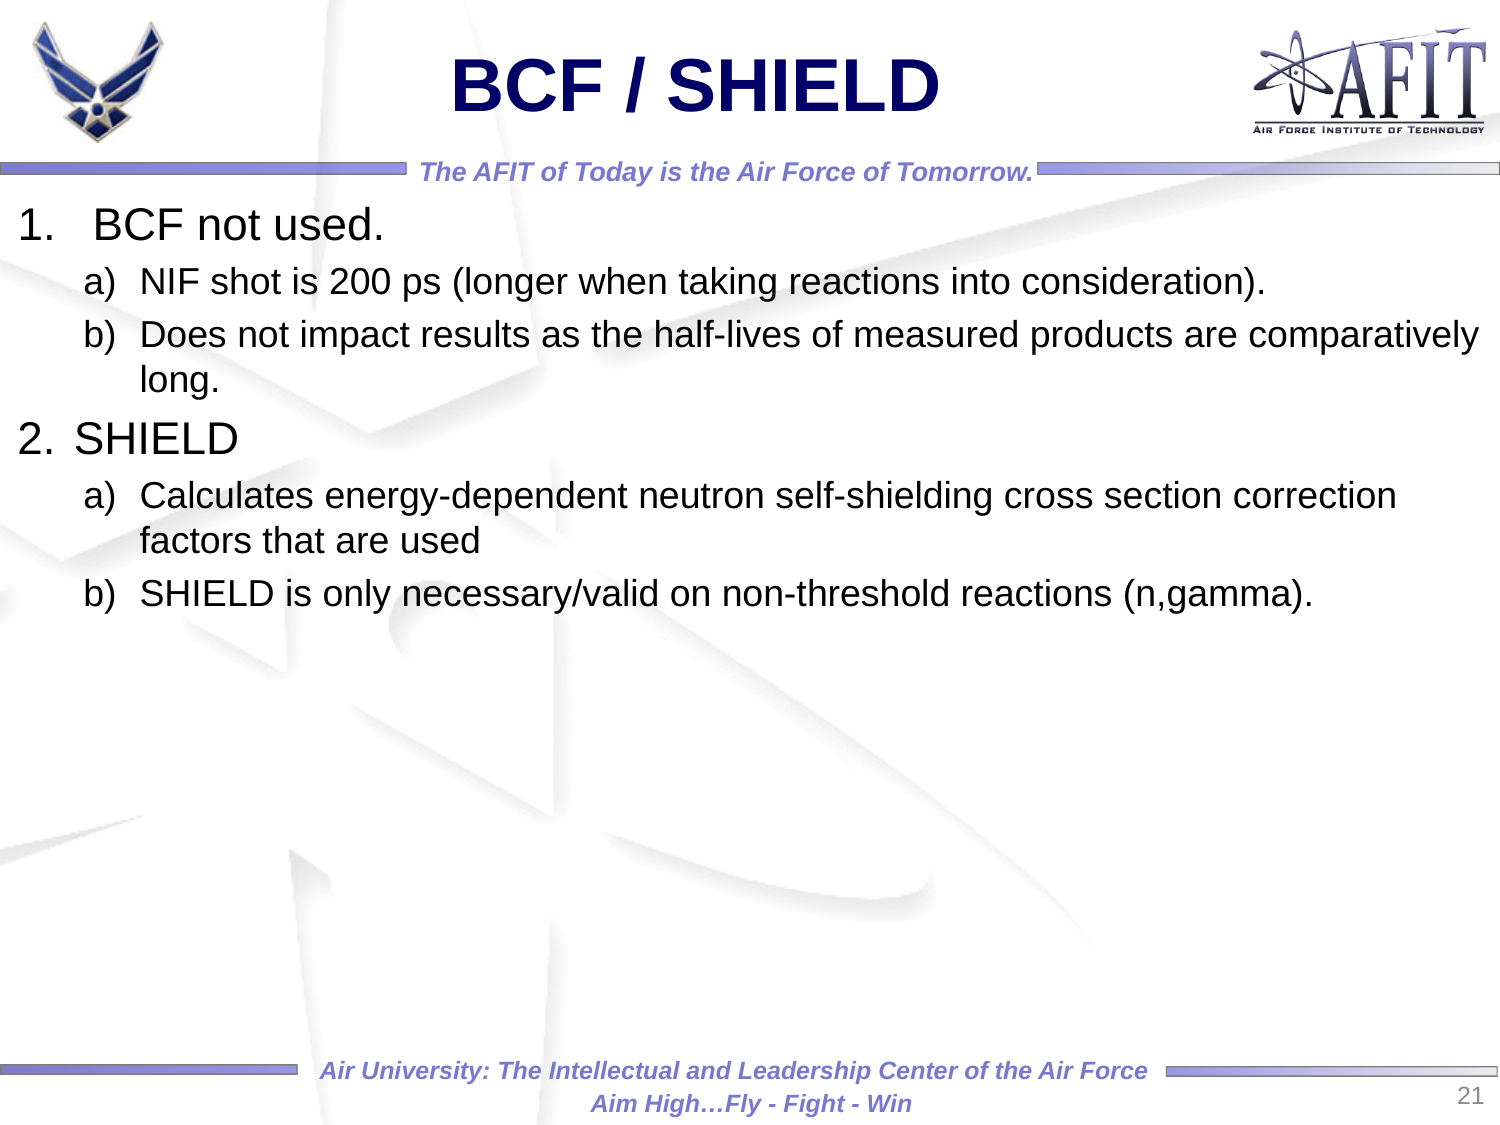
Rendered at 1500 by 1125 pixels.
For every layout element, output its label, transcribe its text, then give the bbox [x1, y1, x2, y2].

title BCF / SHIELD [162, 0, 1251, 163]
slide_number 21 [1149, 1066, 1500, 1125]
picture [32, 21, 162, 143]
list BCF not used. NIF shot is 200 ps (longer when taking reactions into consideration). Does not impact results as the half-lives of measured products are comparatively long. SHIELD Calculates energy-dependent neutron self-shielding cross section correction factors that are used SHIELD is only necessary/valid on non-threshold reactions (n,gamma). [0, 187, 1500, 1066]
